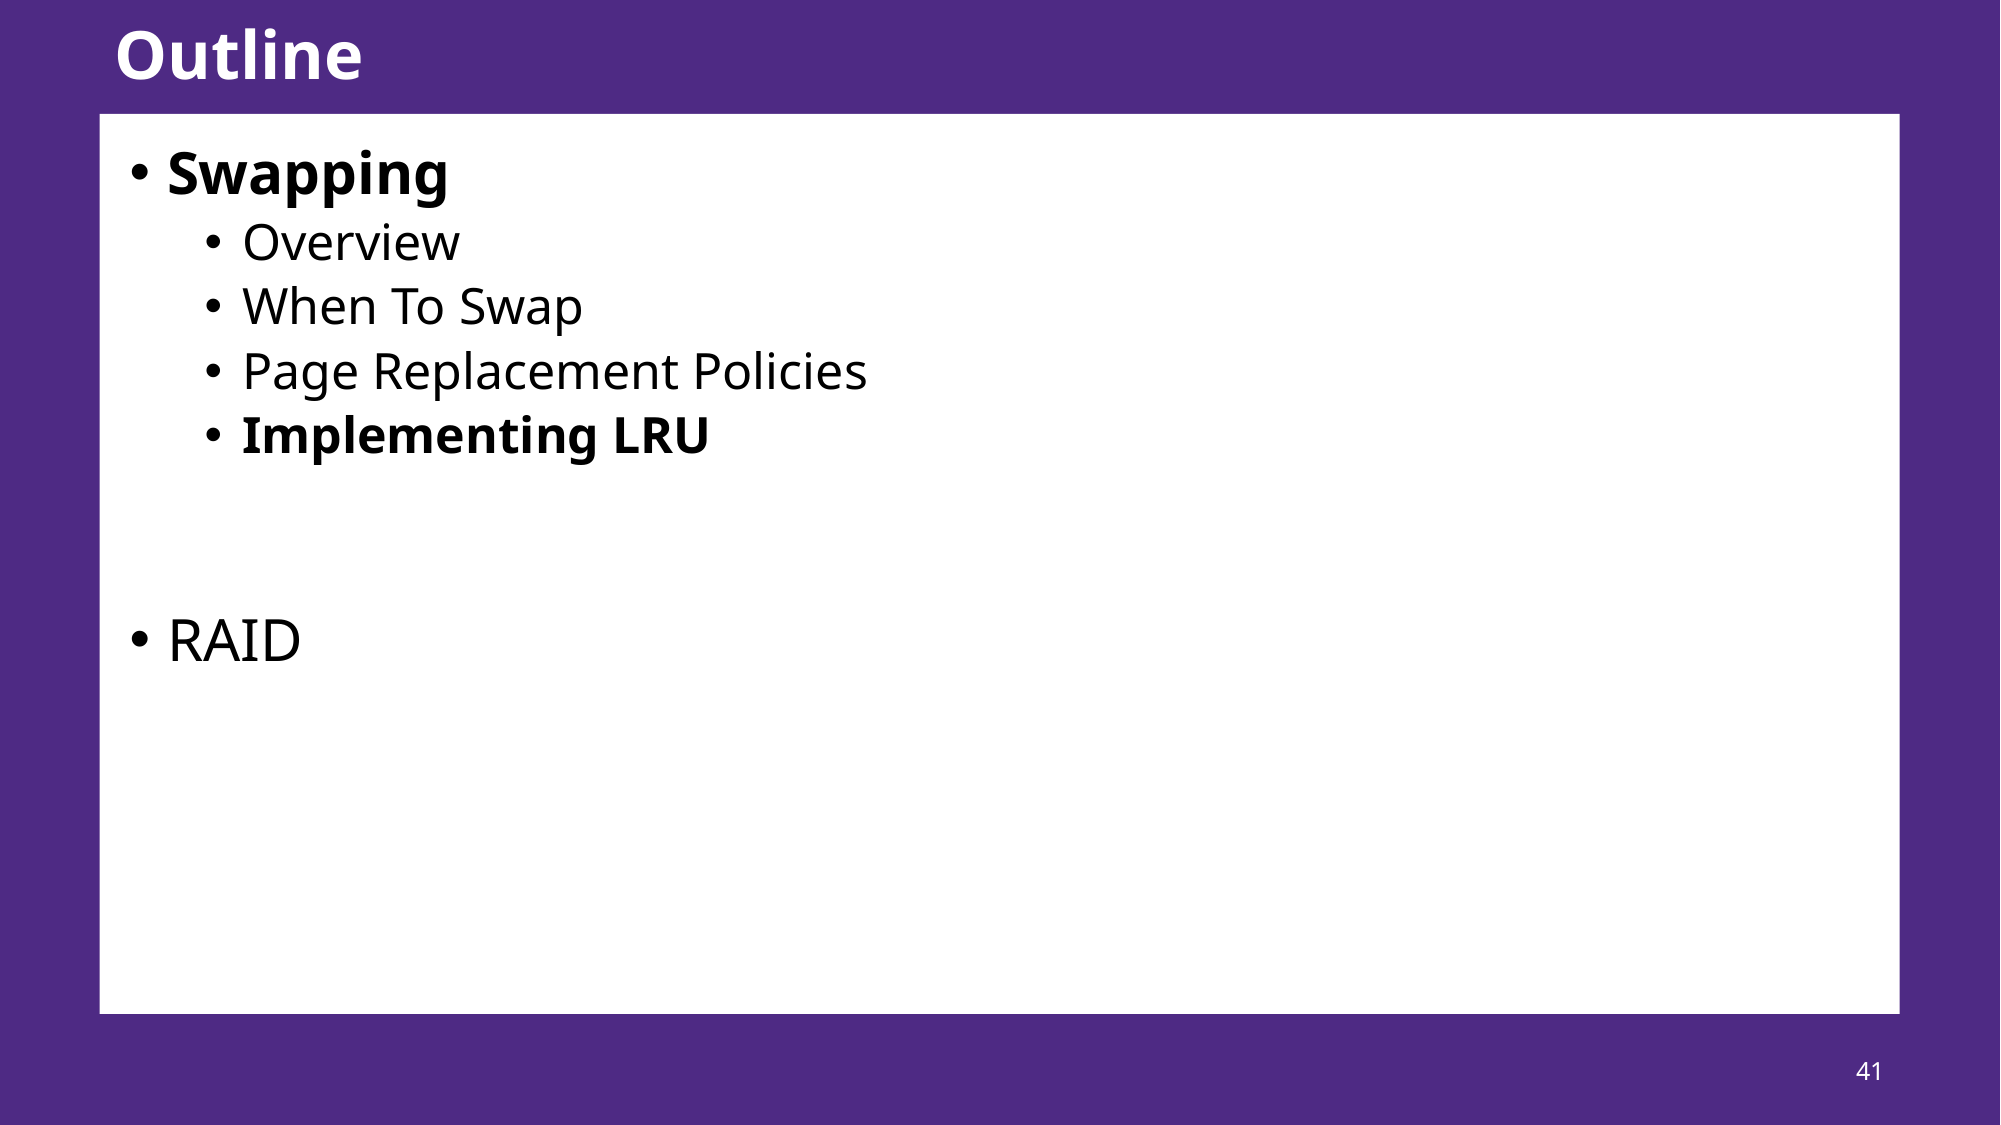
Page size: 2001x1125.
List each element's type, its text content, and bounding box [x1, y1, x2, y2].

slide_number 41 [1749, 1042, 1900, 1103]
title Outline [99, 1, 1900, 114]
list Swapping Overview When To Swap Page Replacement Policies Implementing LRU RAID [99, 114, 1900, 1014]
